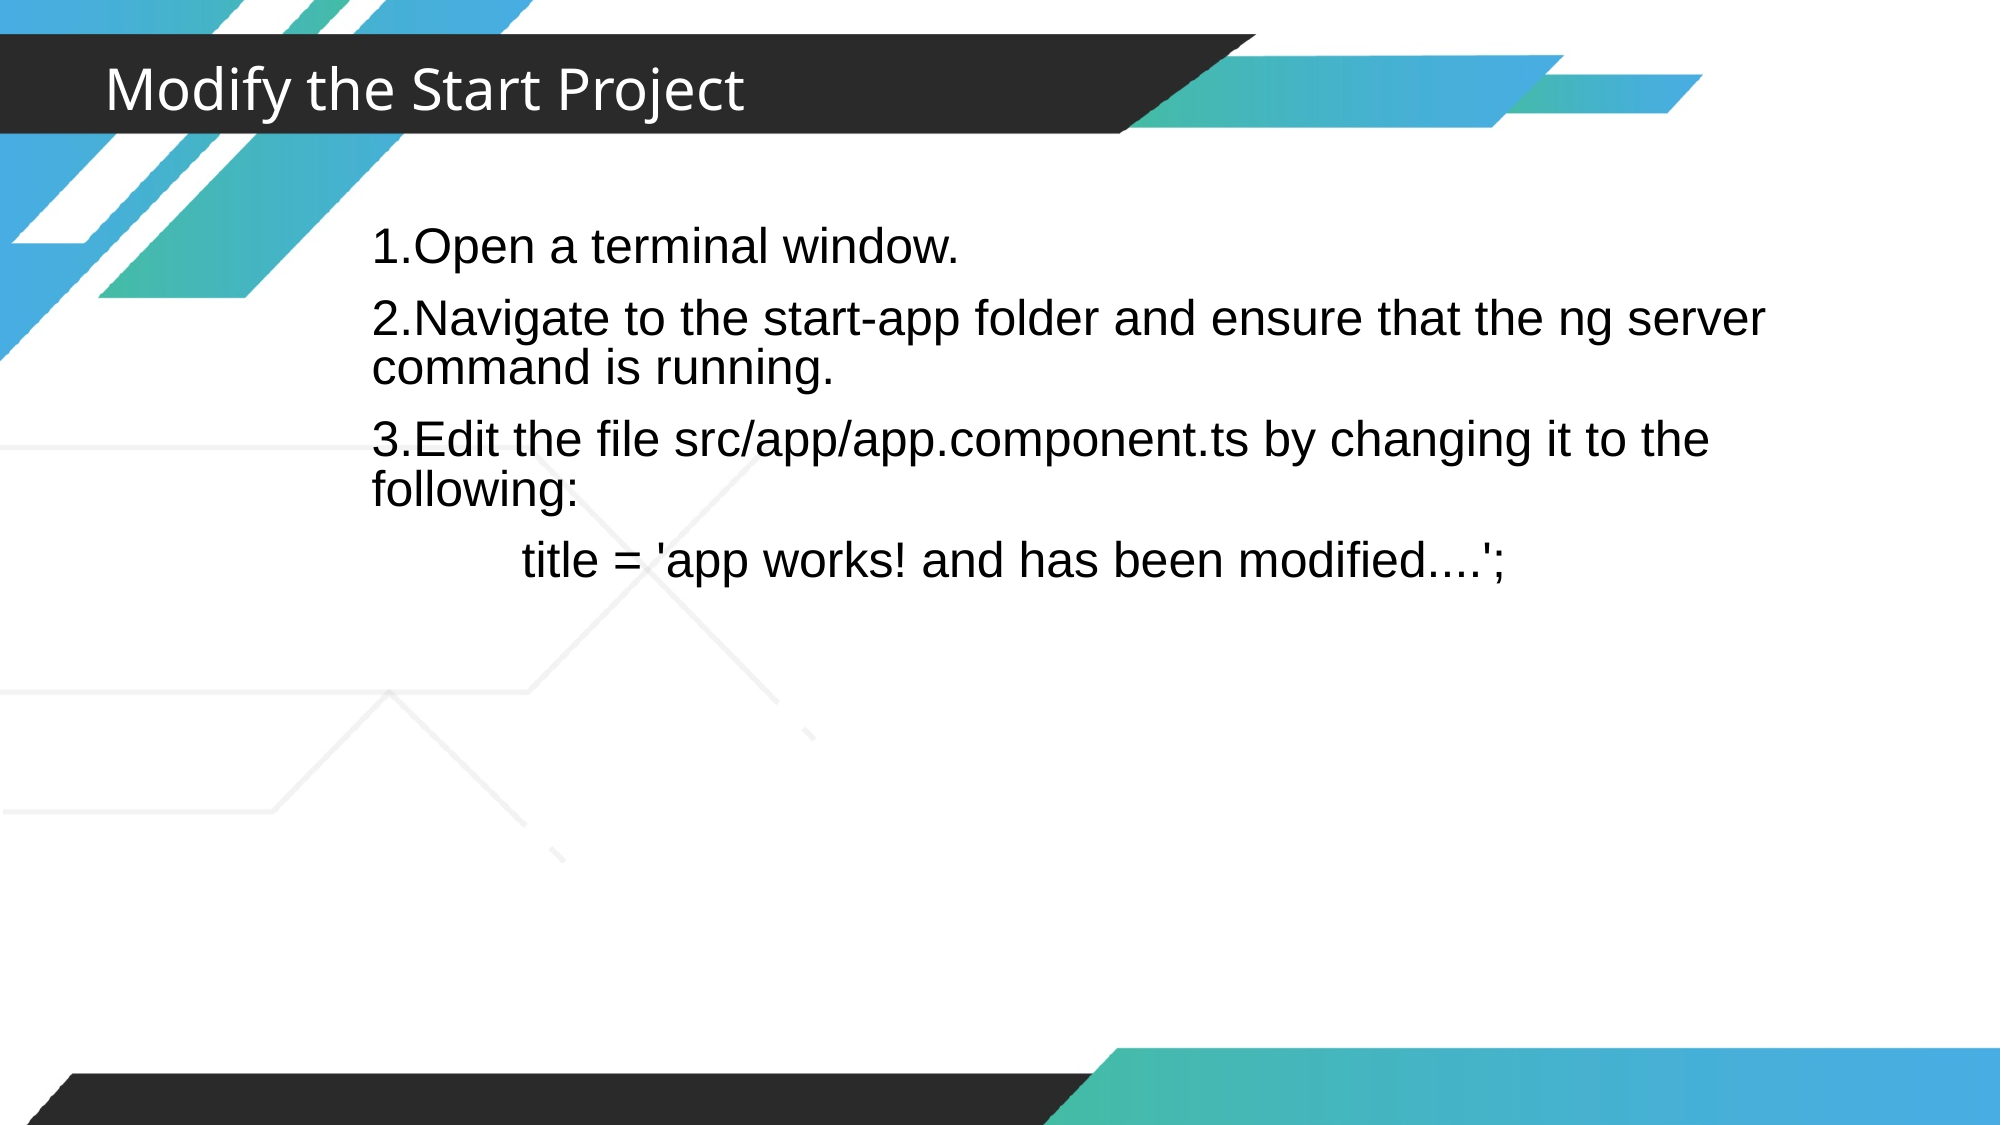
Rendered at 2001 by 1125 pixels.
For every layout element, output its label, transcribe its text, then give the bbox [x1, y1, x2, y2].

title Modify the Start Project [89, 45, 1183, 133]
list 1.Open a terminal window. 2.Navigate to the start-app folder and ensure that the ng server command is running. 3.Edit the file src/app/app.component.ts by changing it to the following: title = 'app works! and has been modified....'; [356, 216, 1800, 950]
picture [0, 0, 2000, 1125]
